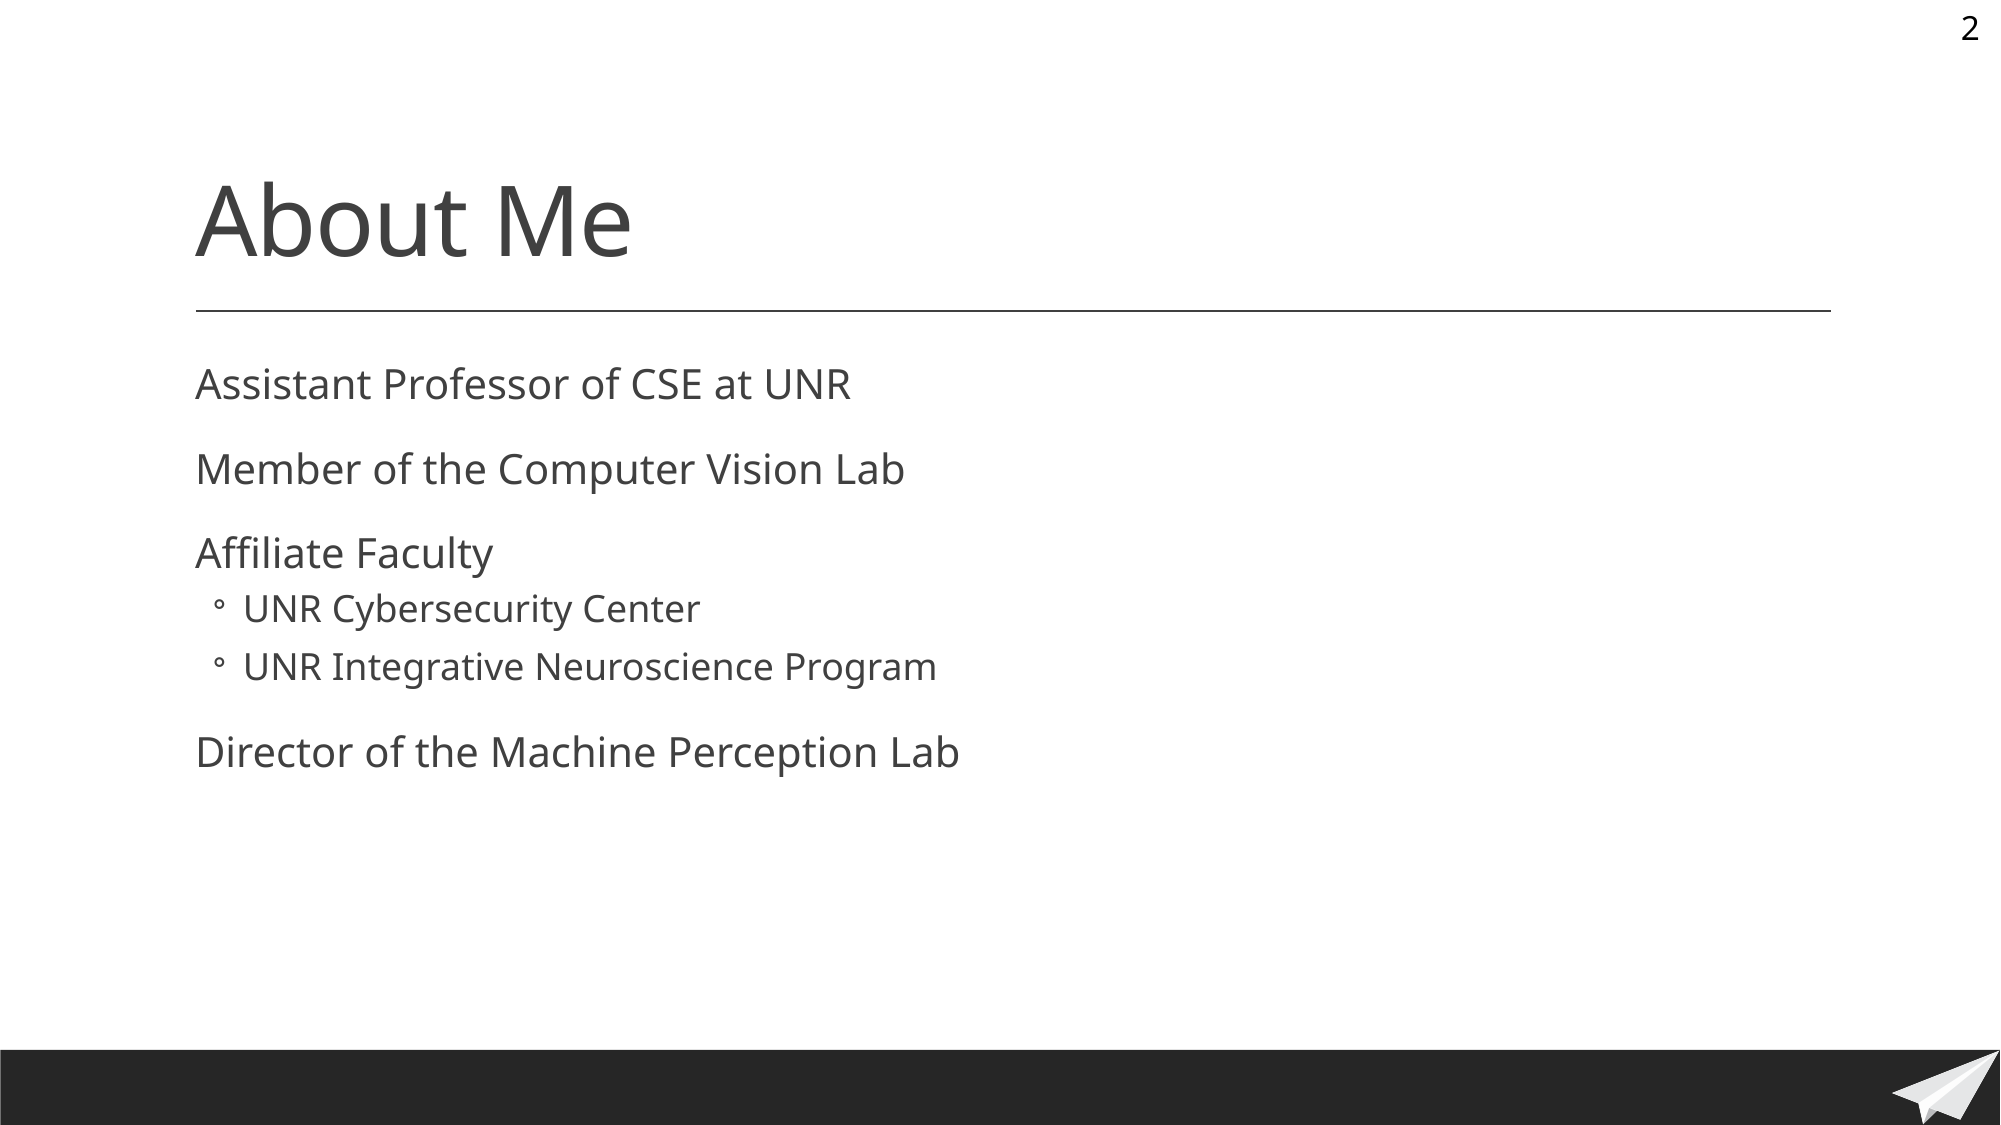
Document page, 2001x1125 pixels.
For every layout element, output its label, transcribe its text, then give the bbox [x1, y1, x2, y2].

title About Me [180, 47, 1830, 285]
picture [1890, 1050, 2000, 1125]
text_box 2 [1946, 0, 1995, 55]
list Assistant Professor of CSE at UNR Member of the Computer Vision Lab Affiliate Faculty UNR Cybersecurity Center UNR Integrative Neuroscience Program Director of the Machine Perception Lab [180, 345, 1830, 963]
